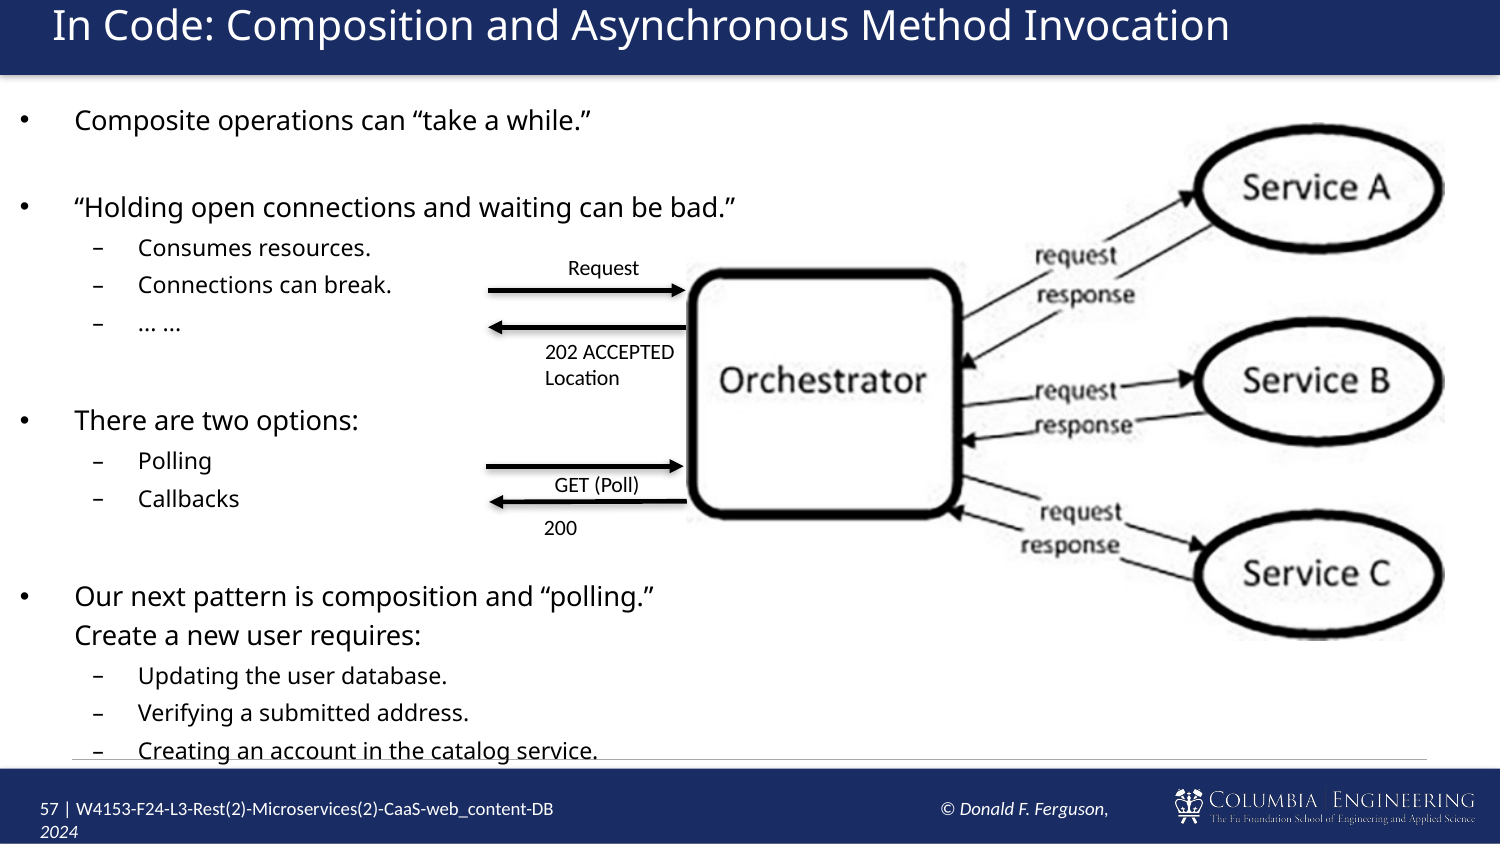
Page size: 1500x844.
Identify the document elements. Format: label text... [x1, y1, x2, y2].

picture [686, 122, 1446, 641]
list Composite operations can “take a while.” “Holding open connections and waiting can be bad.” Consumes resources. Connections can break. ... ... There are two options: Polling Callbacks Our next pattern is composition and “polling.” Create a new user requires: Updating the user database. Verifying a submitted address. Creating an account in the catalog service. [19, 96, 866, 765]
title In Code: Composition and Asynchronous Method Invocation [37, 0, 1396, 61]
